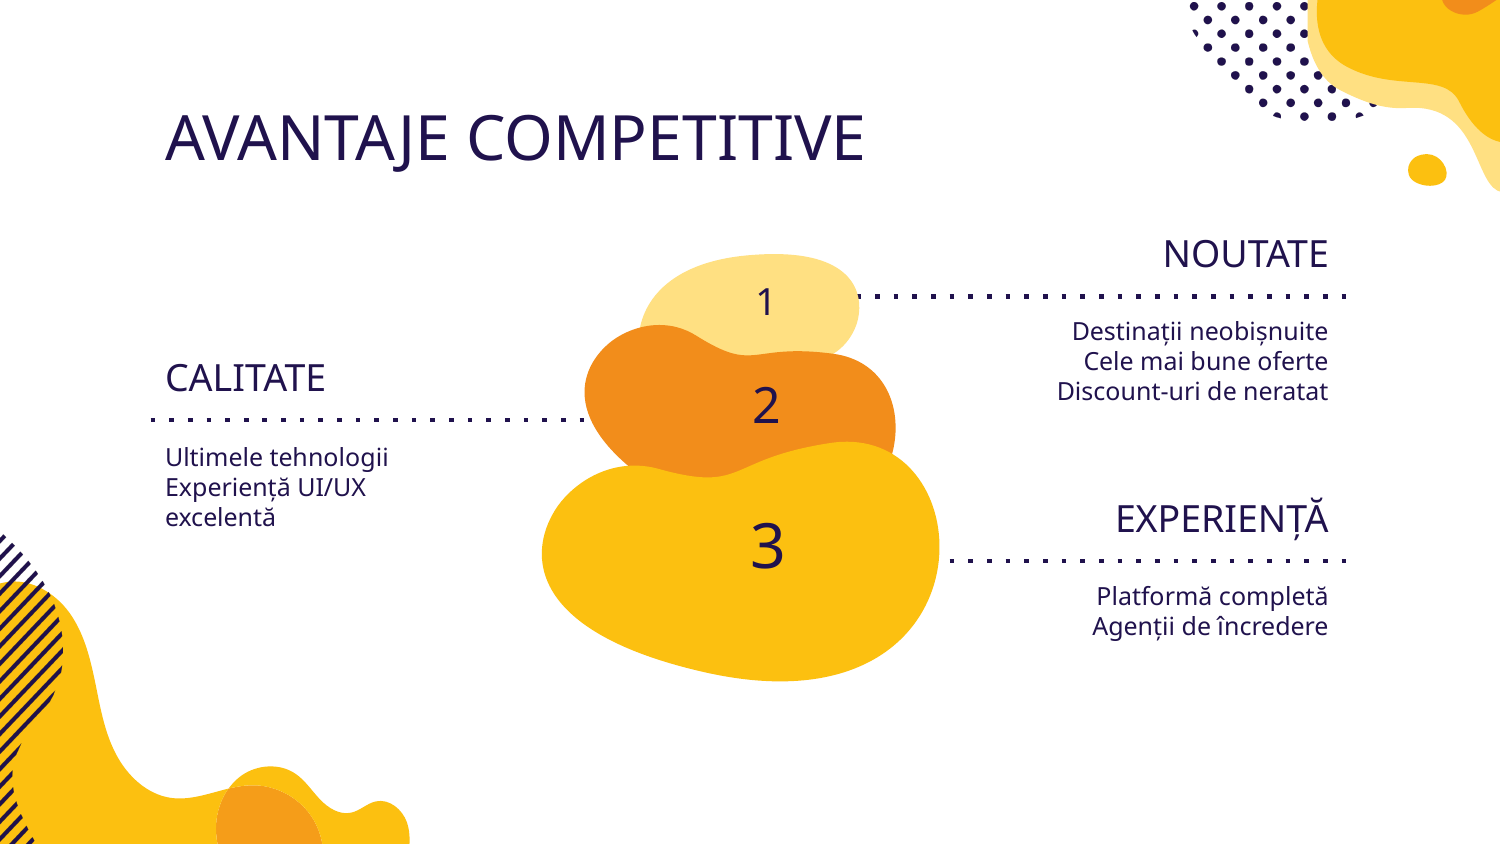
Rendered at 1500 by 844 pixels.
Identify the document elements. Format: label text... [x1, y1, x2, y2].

text_box [681, 254, 846, 274]
text_box [595, 429, 795, 477]
text_box Destinații neobișnuite Cele mai bune oferte Discount-uri de neratat [1007, 304, 1344, 387]
picture [0, 527, 63, 844]
text_box CALITATE [149, 350, 448, 414]
title AVANTAJE COMPETITIVE [150, 82, 1350, 173]
text_box EXPERIENȚĂ [1046, 491, 1344, 556]
picture [1350, 96, 1455, 125]
text_box Ultimele tehnologii Experiență UI/UX excelentă [149, 426, 448, 513]
text_box NOUTATE [1046, 226, 1344, 291]
text_box 2 [617, 385, 916, 449]
text_box Platformă completă Agenții de încredere [1046, 570, 1344, 652]
text_box 3 [619, 532, 917, 596]
text_box 1 [617, 274, 916, 339]
text_box [704, 339, 849, 355]
text_box [584, 337, 885, 419]
picture [1118, 0, 1327, 82]
text_box [541, 449, 940, 682]
